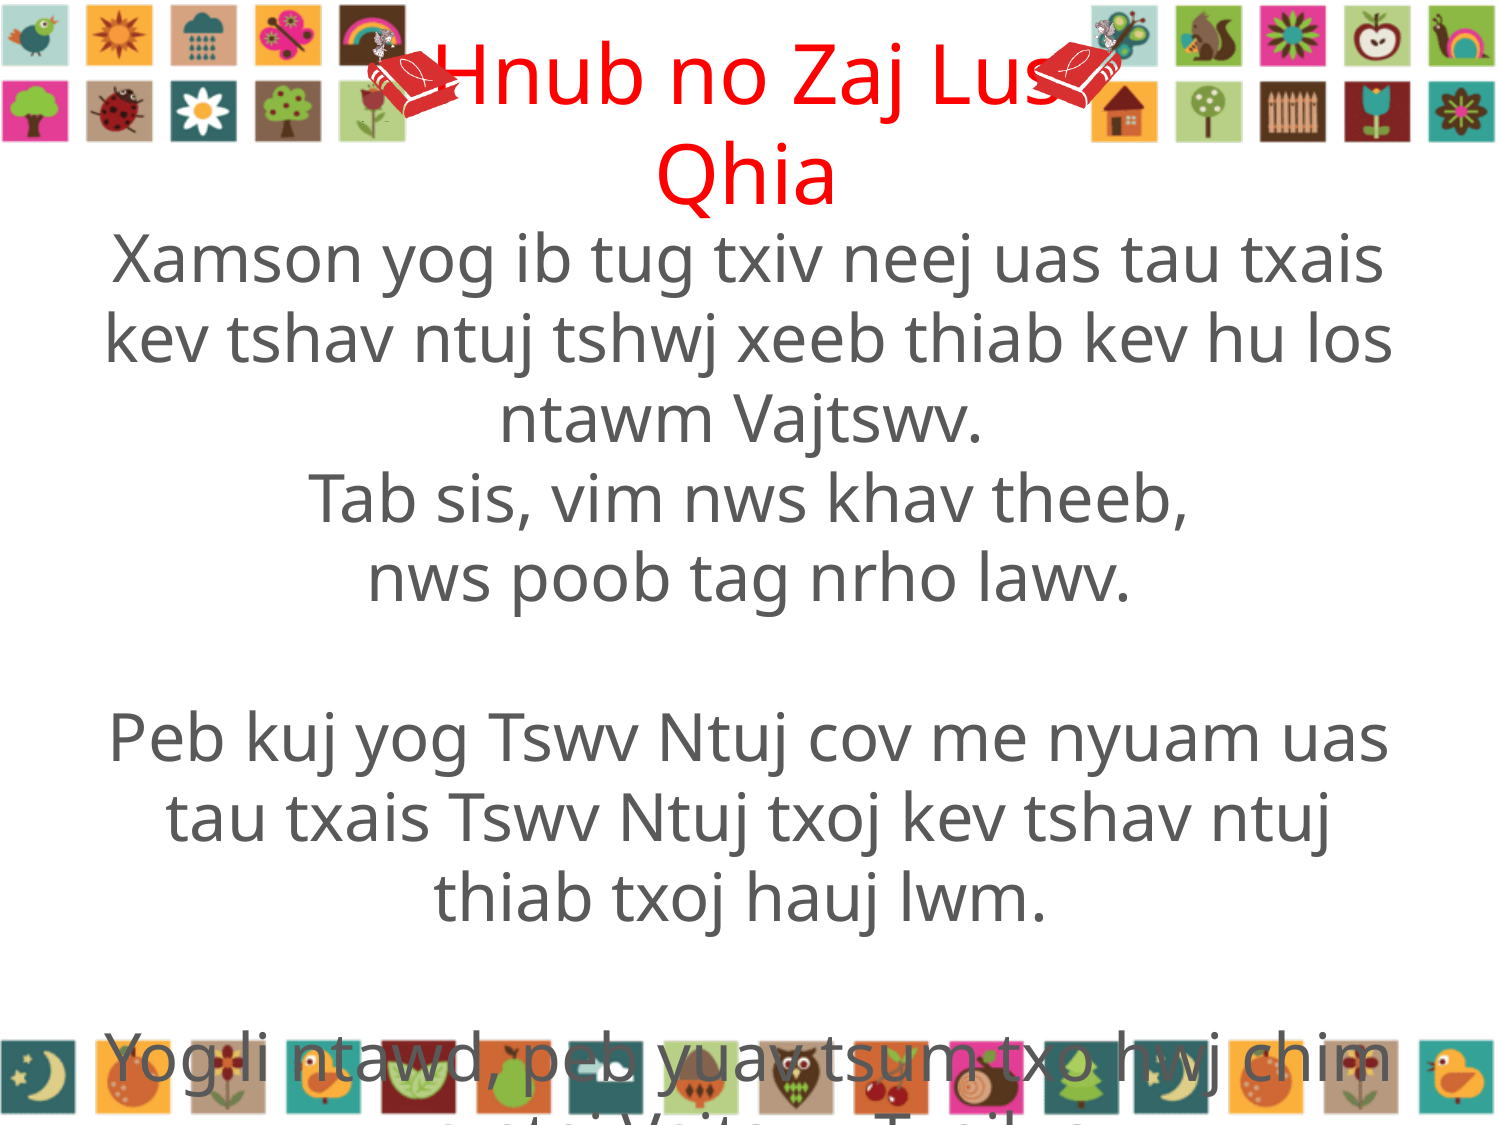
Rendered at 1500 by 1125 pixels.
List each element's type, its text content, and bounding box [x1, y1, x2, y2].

text_box Xamson yog ib tug txiv neej uas tau txais kev tshav ntuj tshwj xeeb thiab kev hu los ntawm Vajtswv. Tab sis, vim nws khav theeb, nws poob tag nrho lawv. Peb kuj yog Tswv Ntuj cov me nyuam uas tau txais Tswv Ntuj txoj kev tshav ntuj thiab txoj hauj lwm. Yog li ntawd, peb yuav tsum txo hwj chim ua ntej Vajtswv Txojlus. [76, 208, 1424, 1027]
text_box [0, 1028, 1500, 1118]
picture [0, 3, 492, 150]
picture [999, 3, 1500, 150]
text_box Hnub no Zaj Lus Qhia [414, 13, 1080, 208]
